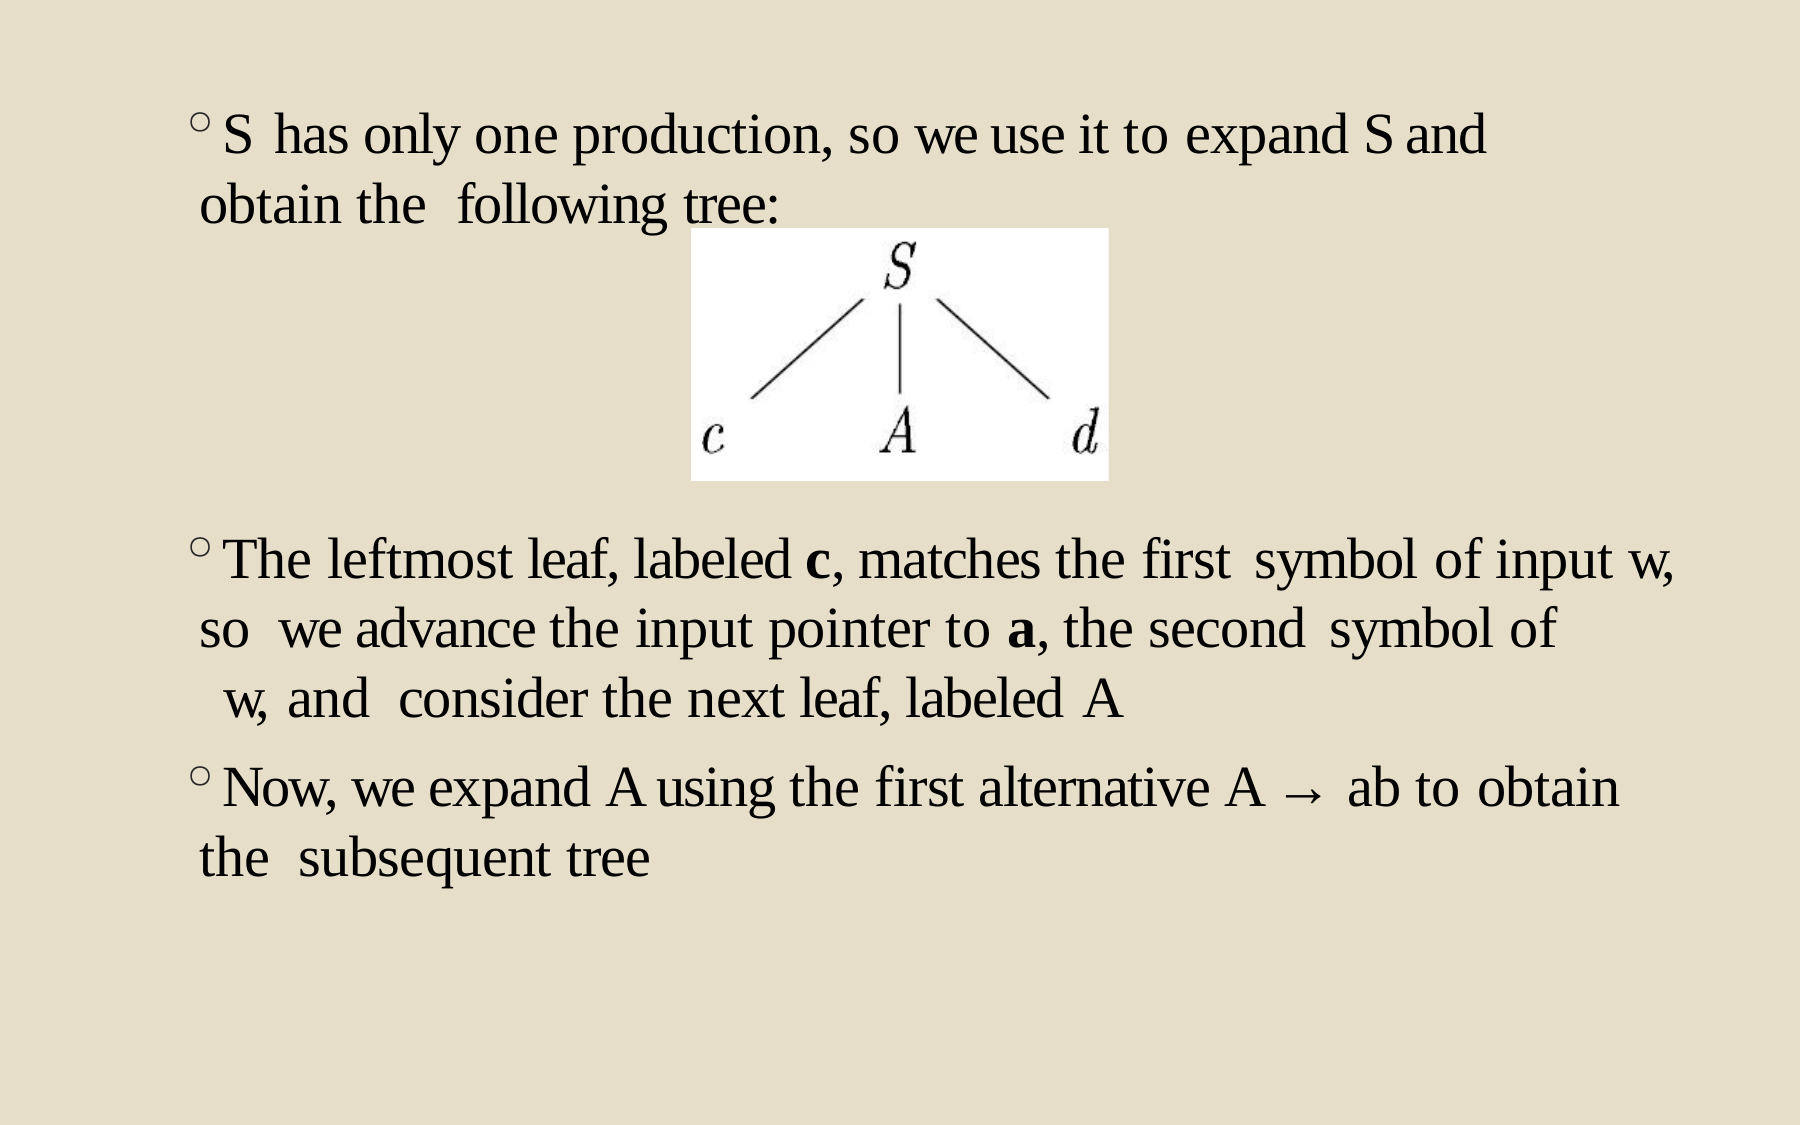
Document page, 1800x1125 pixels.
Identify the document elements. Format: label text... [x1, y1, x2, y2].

text_box The leftmost leaf, labeled c, matches the first symbol of input w, so we advance the input pointer to a, the second symbol of w, and consider the next leaf, labeled A Now, we expand A using the first alternative A → ab to obtain the subsequent tree [175, 517, 1713, 889]
text_box S has only one production, so we use it to expand S and obtain the following tree: [175, 92, 1552, 235]
text_box [691, 228, 1109, 481]
